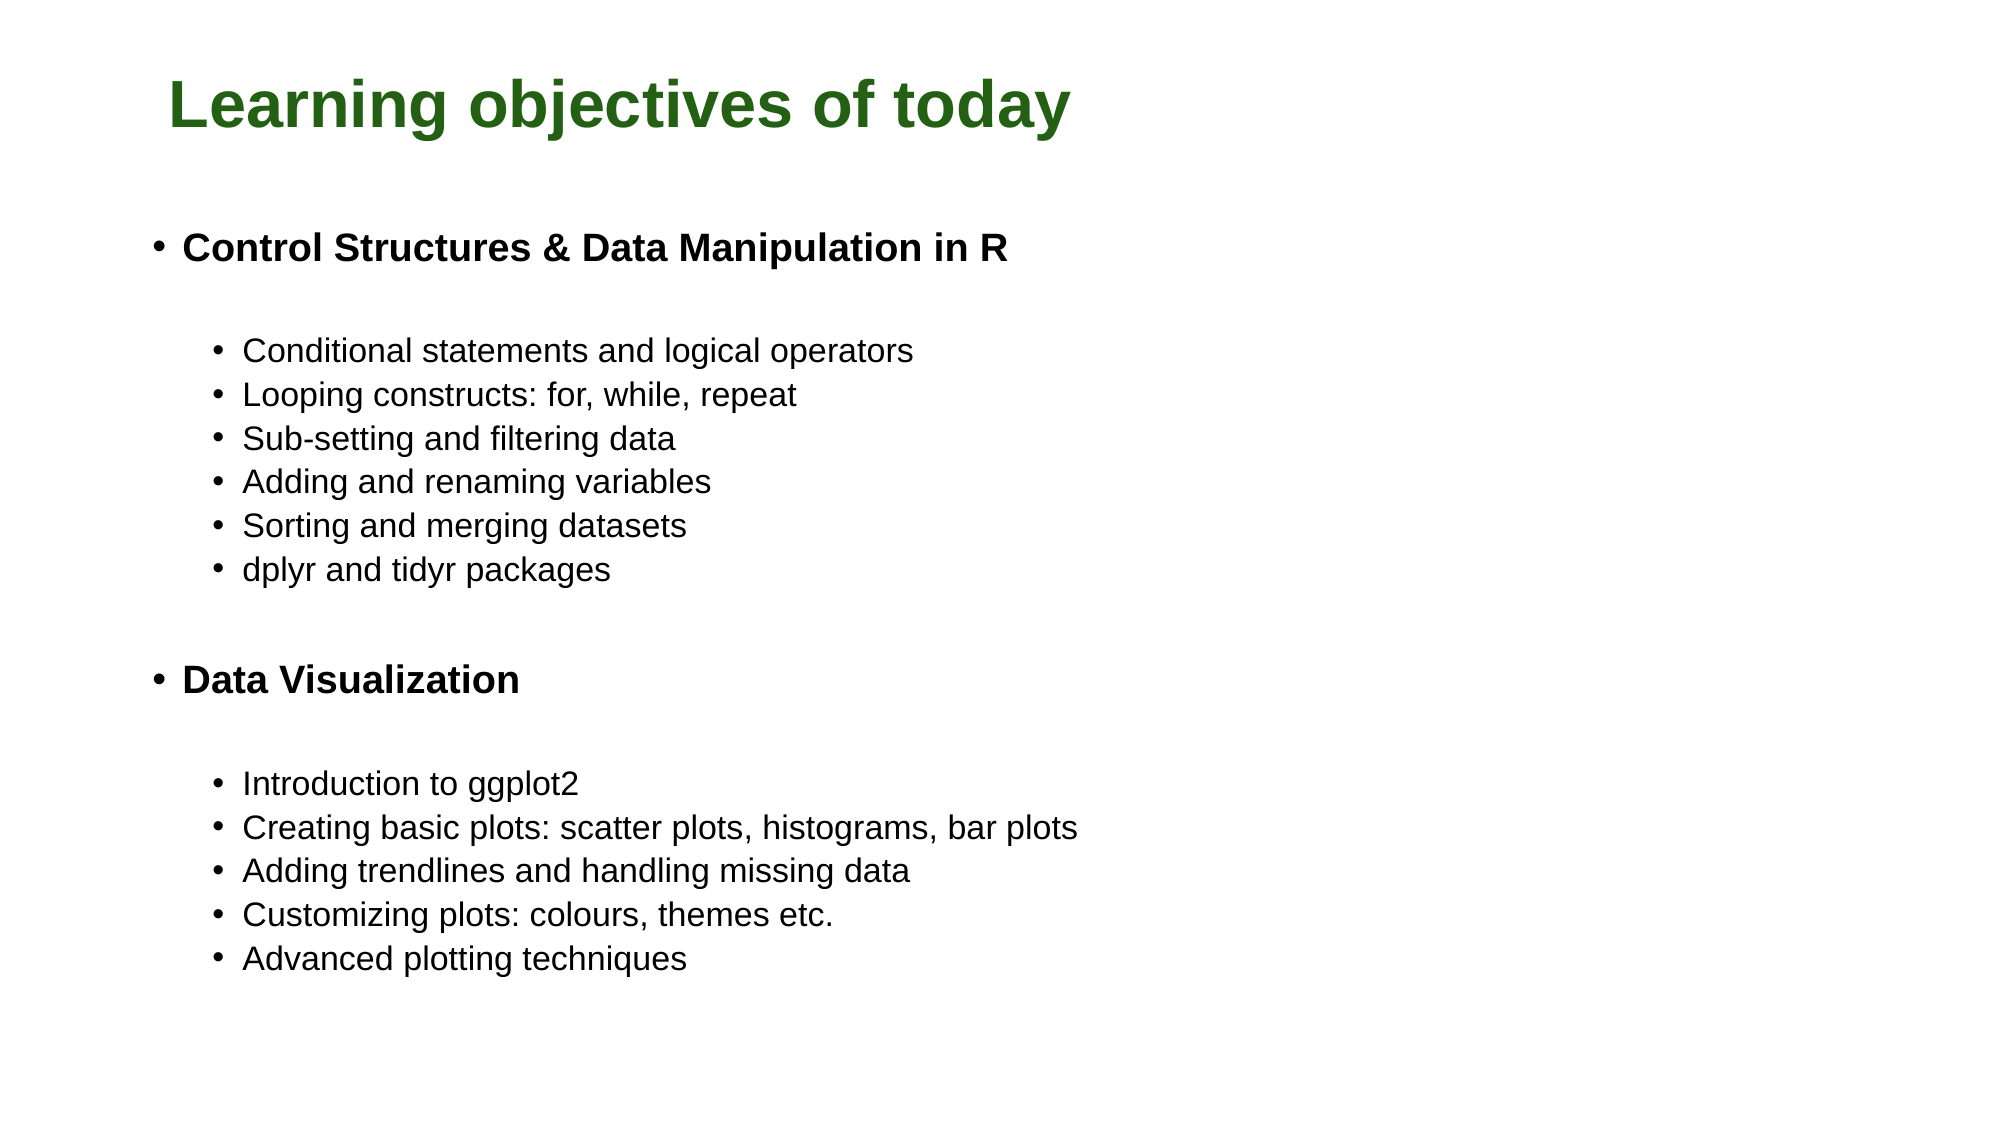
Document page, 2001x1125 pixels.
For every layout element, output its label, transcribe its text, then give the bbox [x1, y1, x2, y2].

text_box Learning objectives of today [153, 53, 1260, 149]
list Control Structures & Data Manipulation in R Conditional statements and logical operators Looping constructs: for, while, repeat Sub-setting and filtering data Adding and renaming variables Sorting and merging datasets dplyr and tidyr packages Data Visualization Introduction to ggplot2 Creating basic plots: scatter plots, histograms, bar plots Adding trendlines and handling missing data Customizing plots: colours, themes etc. Advanced plotting techniques [137, 219, 1863, 995]
